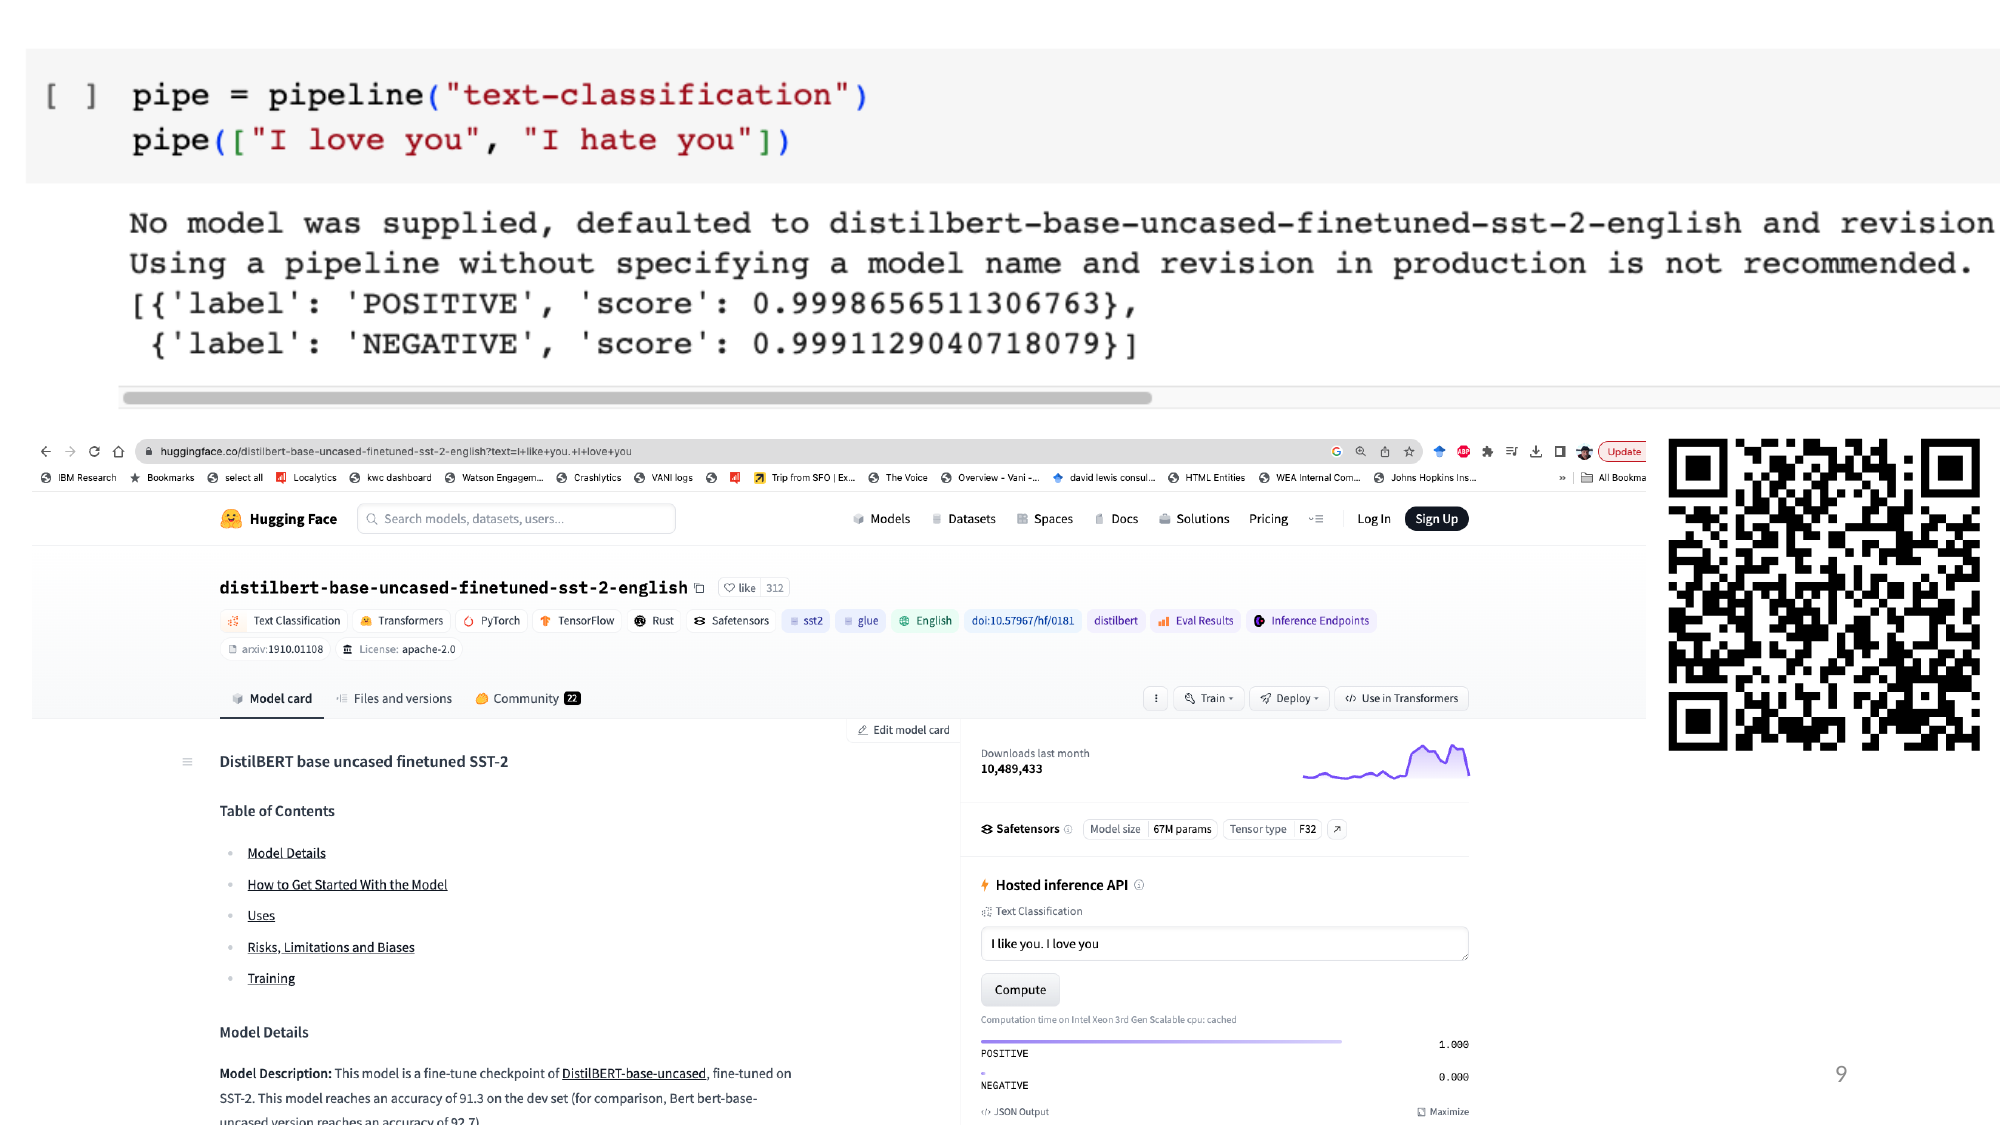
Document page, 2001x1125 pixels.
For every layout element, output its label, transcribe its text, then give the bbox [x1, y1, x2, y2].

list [17, 29, 2000, 437]
slide_number 9 [1646, 1042, 1863, 1103]
picture [1660, 430, 1989, 759]
picture [32, 436, 1646, 1125]
